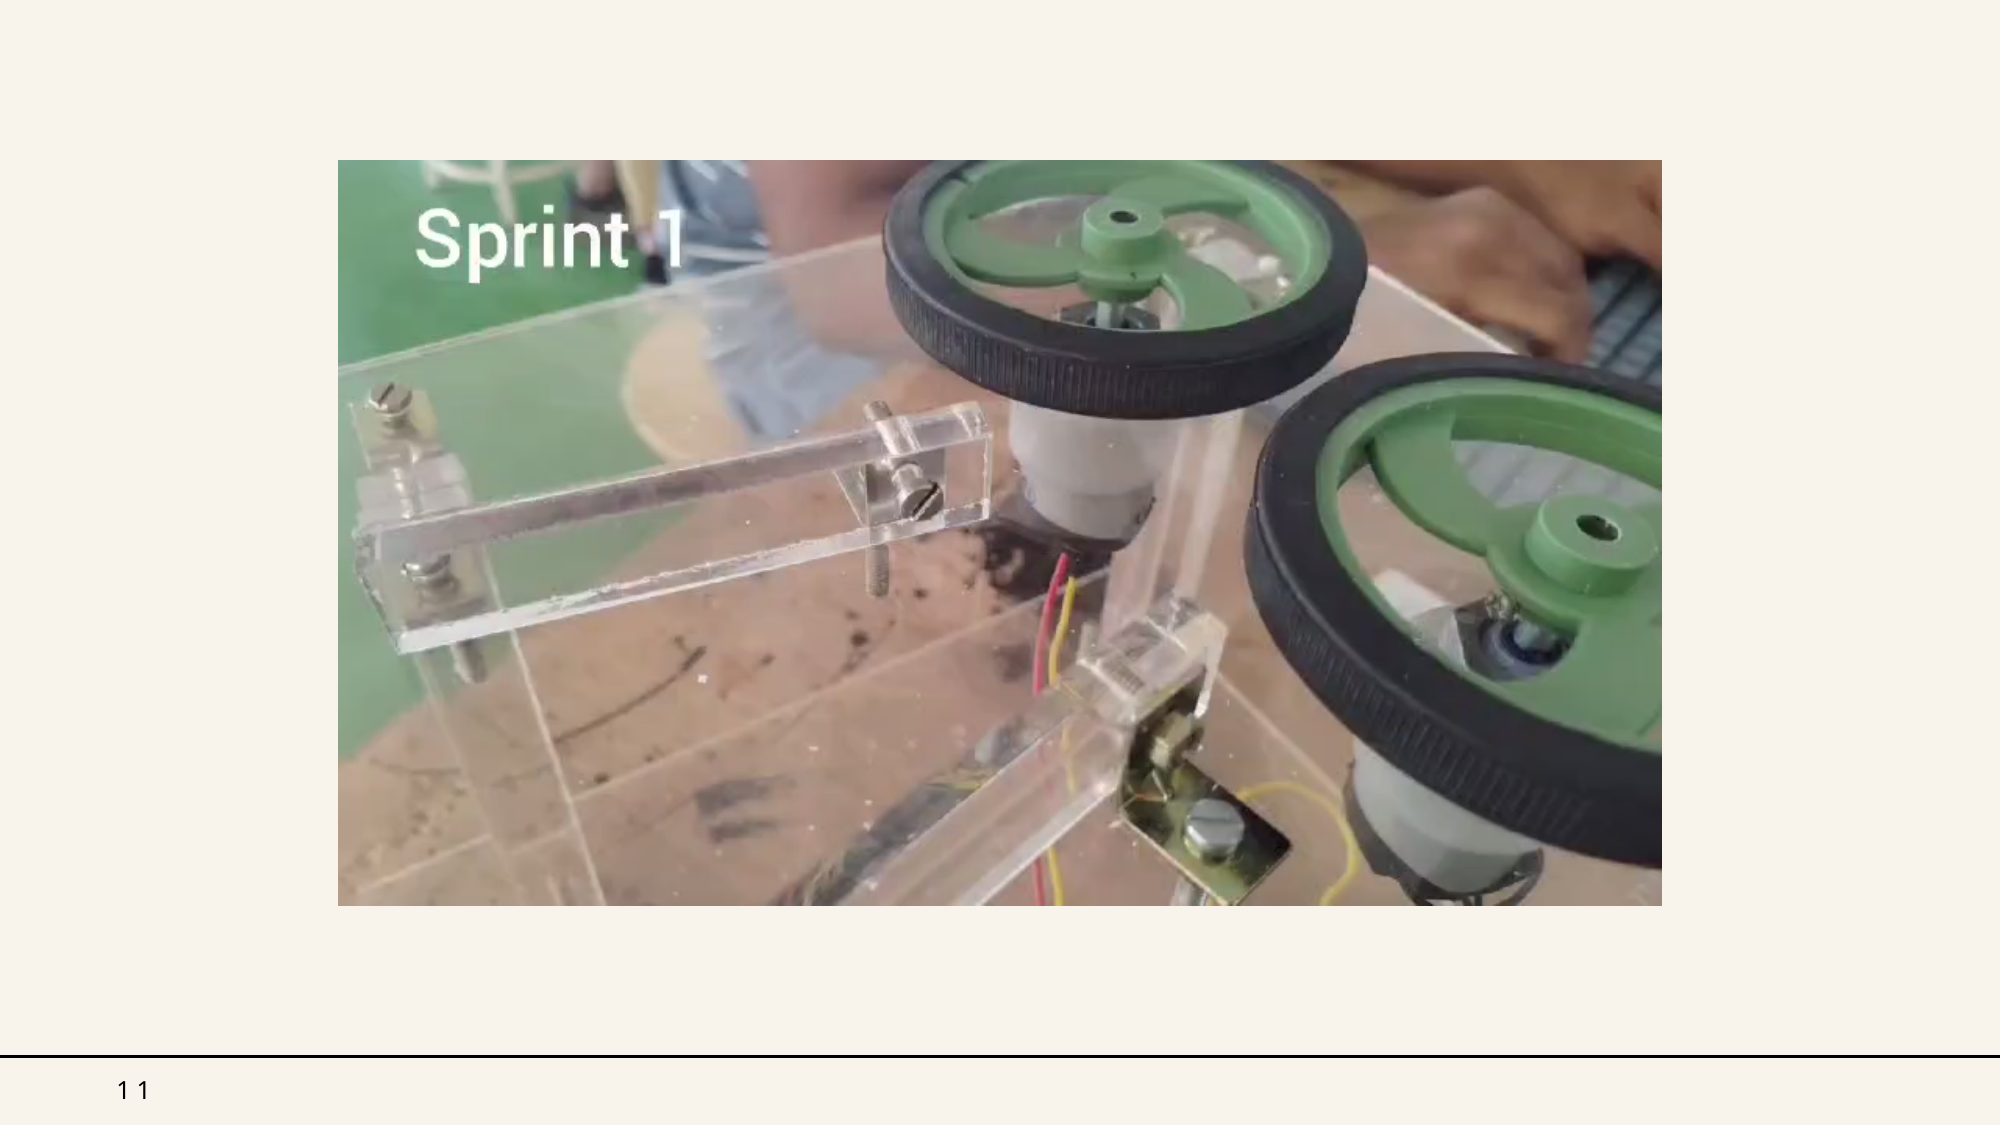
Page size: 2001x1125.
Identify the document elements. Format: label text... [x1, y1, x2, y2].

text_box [337, 159, 1663, 907]
slide_number 11 [101, 1069, 258, 1115]
